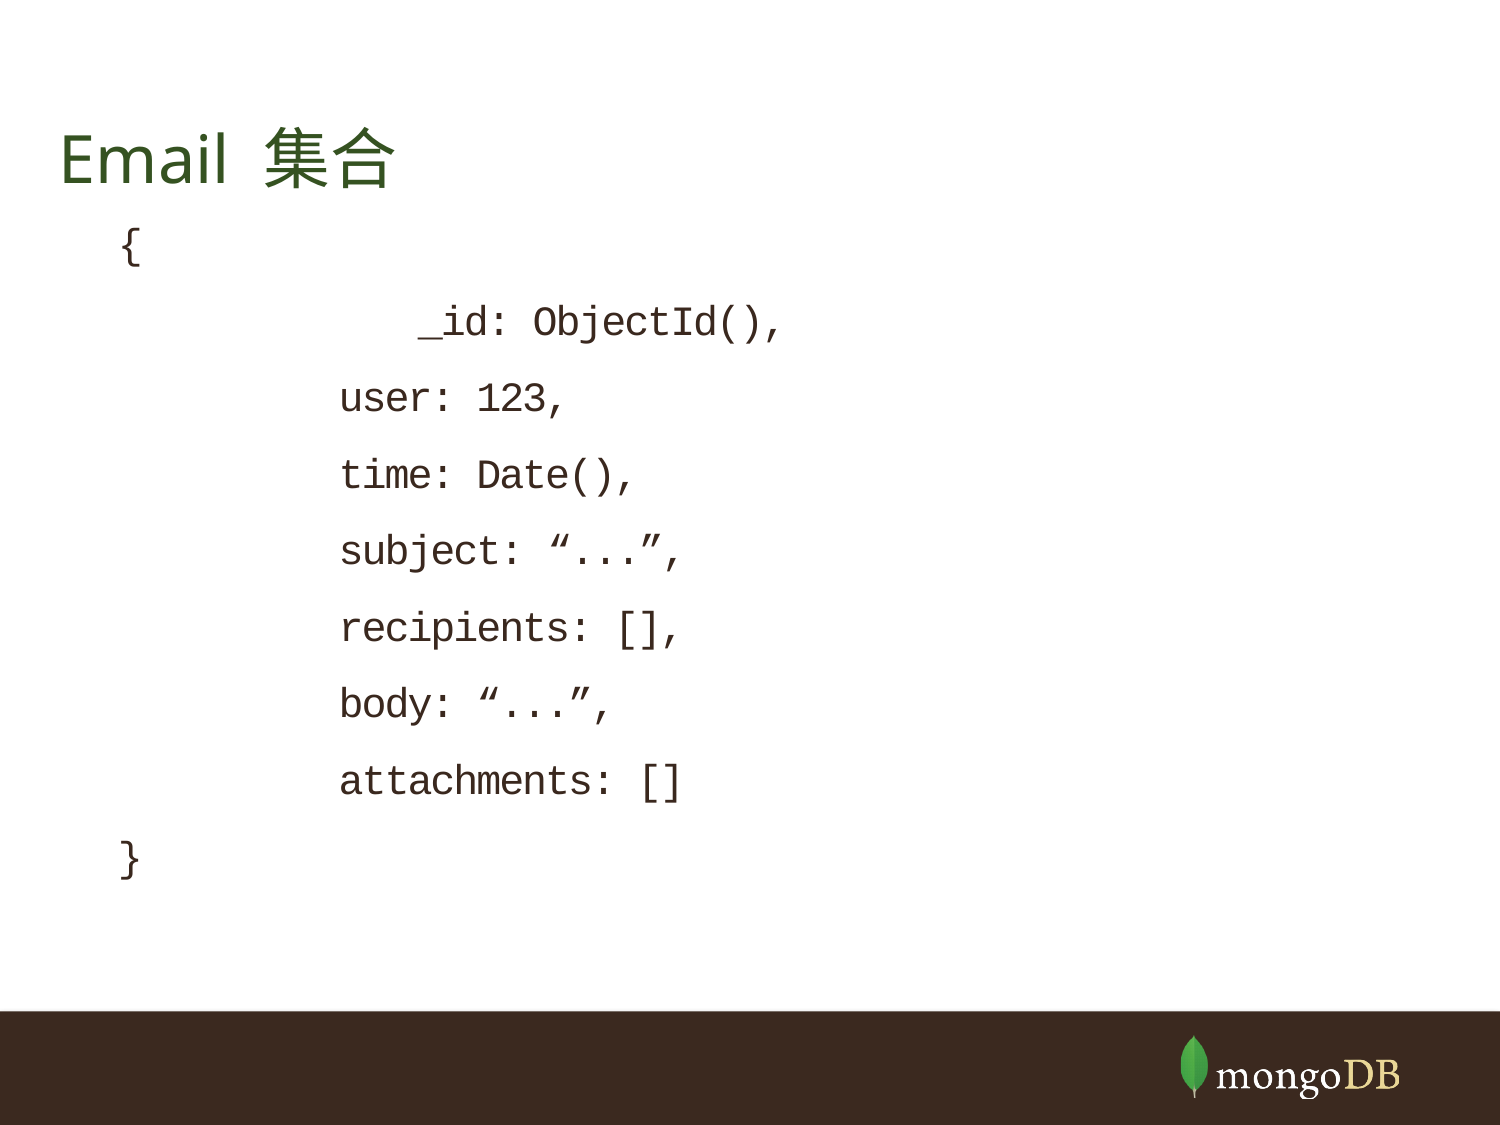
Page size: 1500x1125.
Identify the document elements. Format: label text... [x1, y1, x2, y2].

text_box Email 集合 [27, 109, 1232, 205]
text_box { _id: ObjectId(), user: 123, time: Date(), subject: “...”, recipients: [], body: “...”, attachments: [] } [103, 209, 1397, 940]
